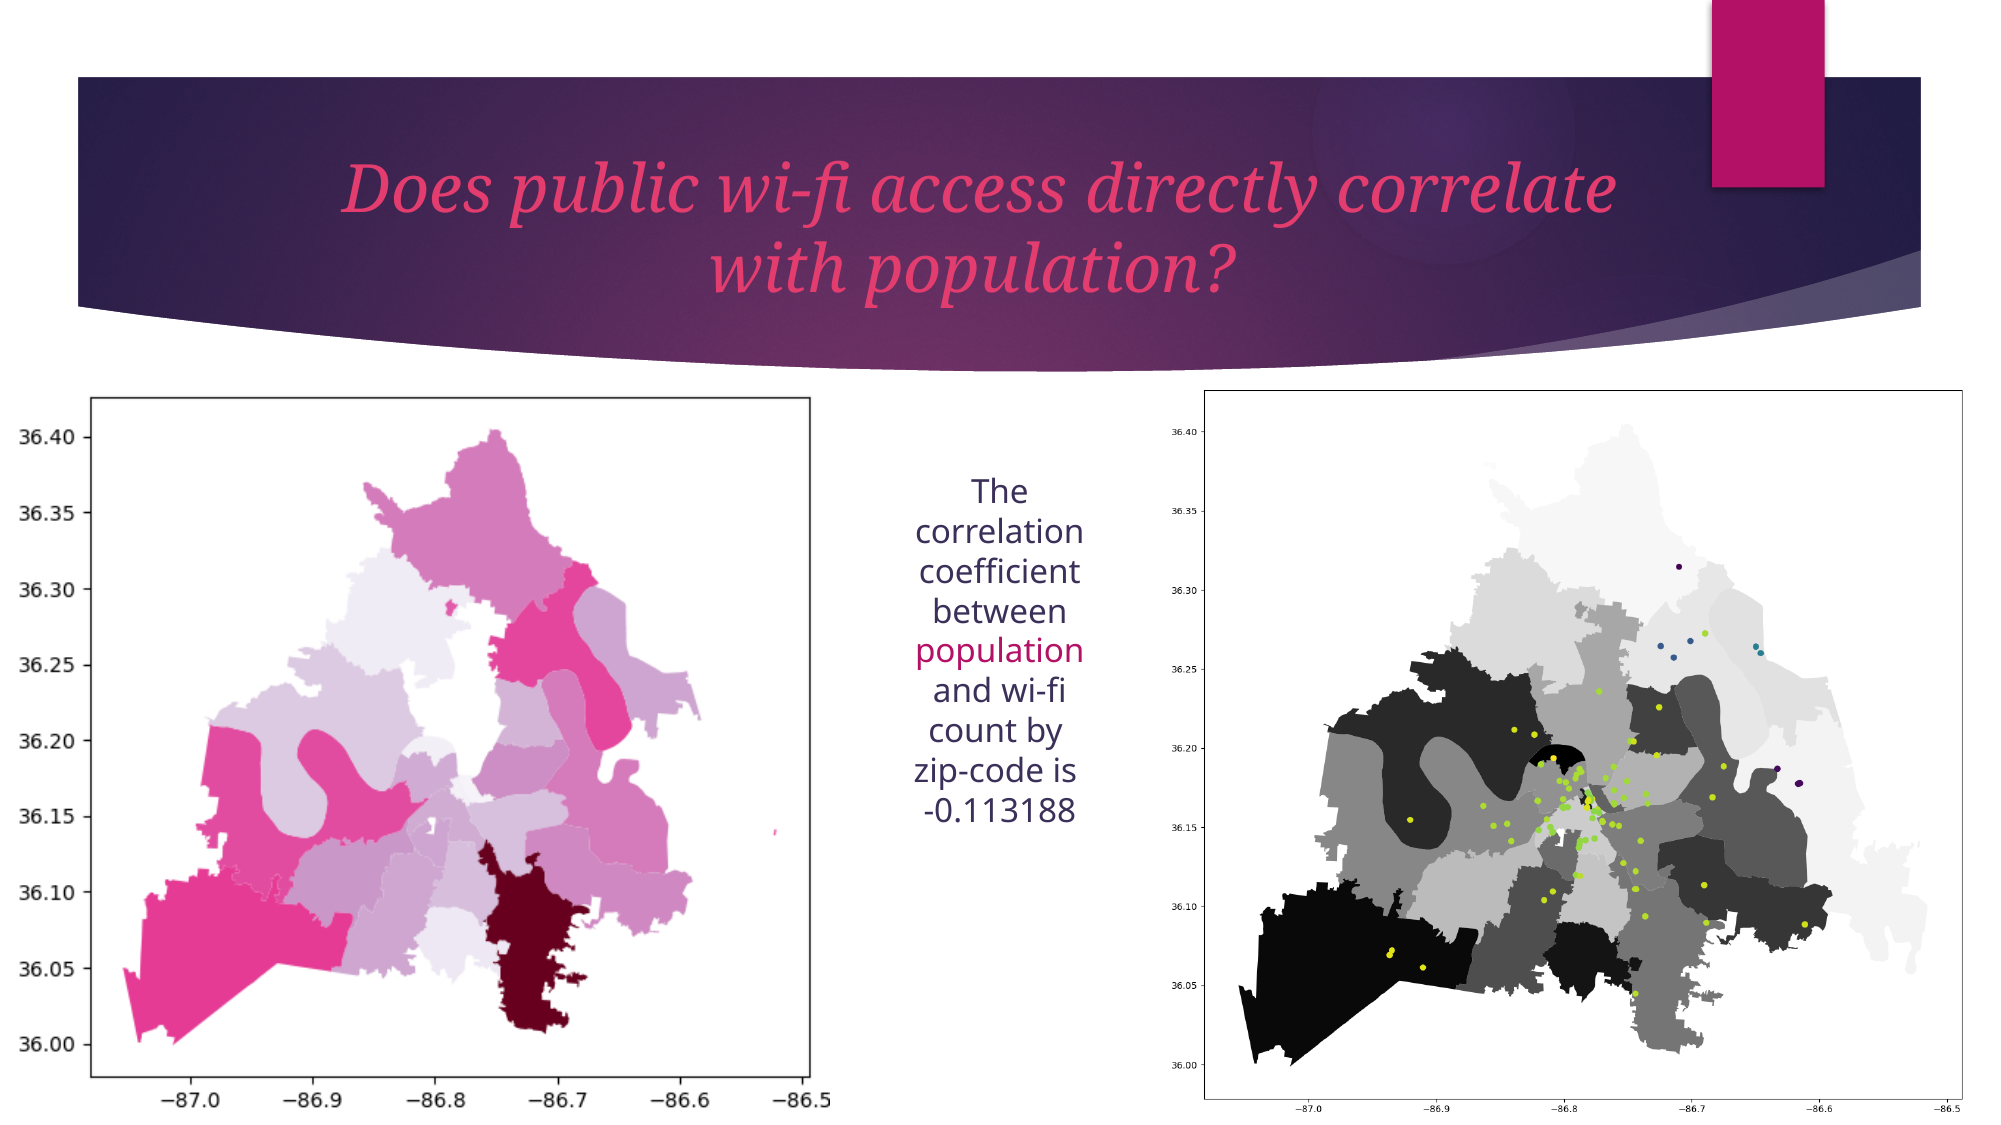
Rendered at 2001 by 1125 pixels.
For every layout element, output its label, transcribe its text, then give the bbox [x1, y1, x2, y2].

picture [14, 390, 830, 1109]
title Does public wi-fi access directly correlate with population? [262, 167, 1700, 284]
picture [1170, 390, 1963, 1113]
text_box The correlation coefficient between population and wi-fi count by zip-code is -0.113188 [869, 462, 1131, 837]
